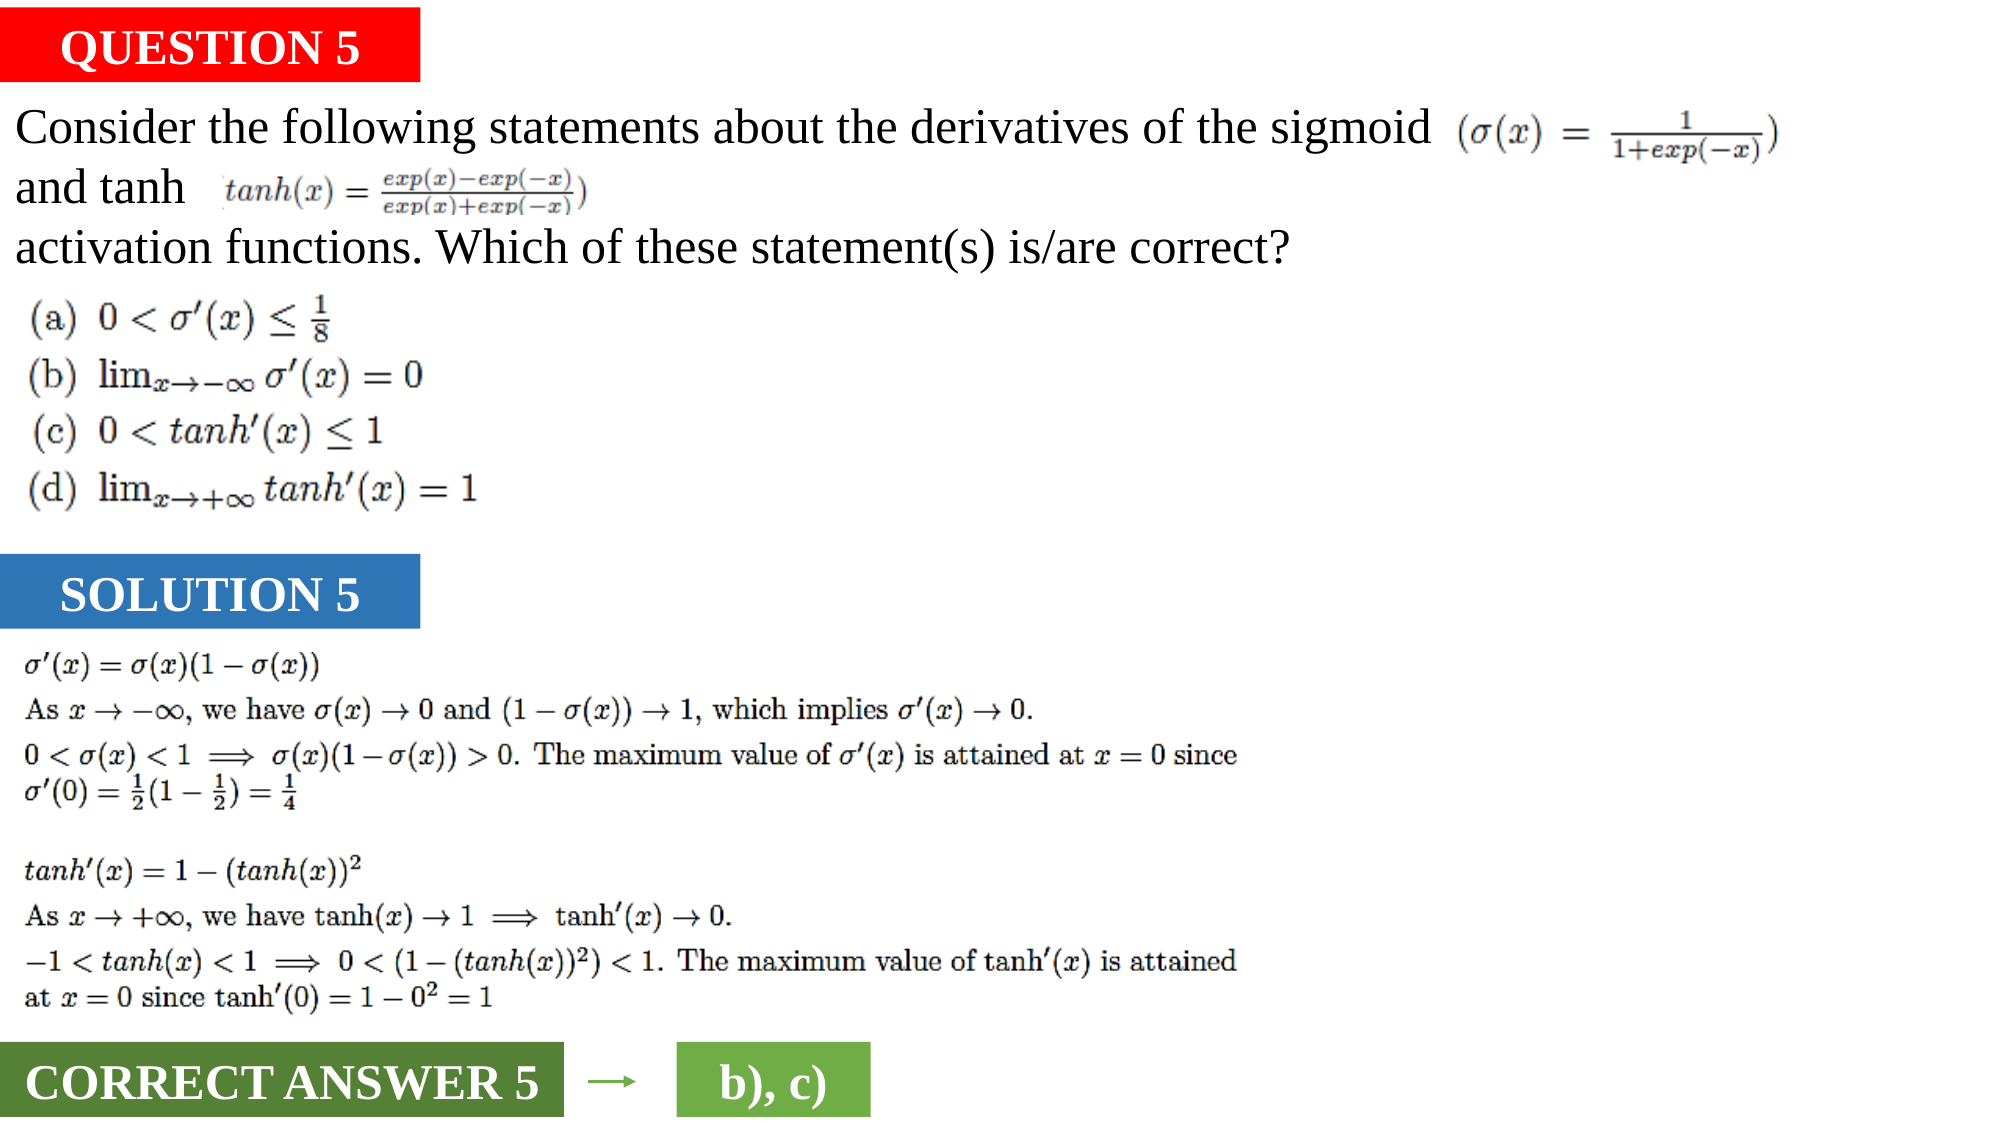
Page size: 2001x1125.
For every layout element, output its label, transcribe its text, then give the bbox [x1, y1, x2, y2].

text_box CORRECT ANSWER 5 [0, 1041, 564, 1117]
text_box SOLUTION 5 [0, 553, 421, 629]
text_box QUESTION 5 [0, 7, 421, 83]
text_box b), c) [676, 1041, 871, 1117]
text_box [0, 86, 2000, 524]
picture [10, 651, 1262, 1022]
